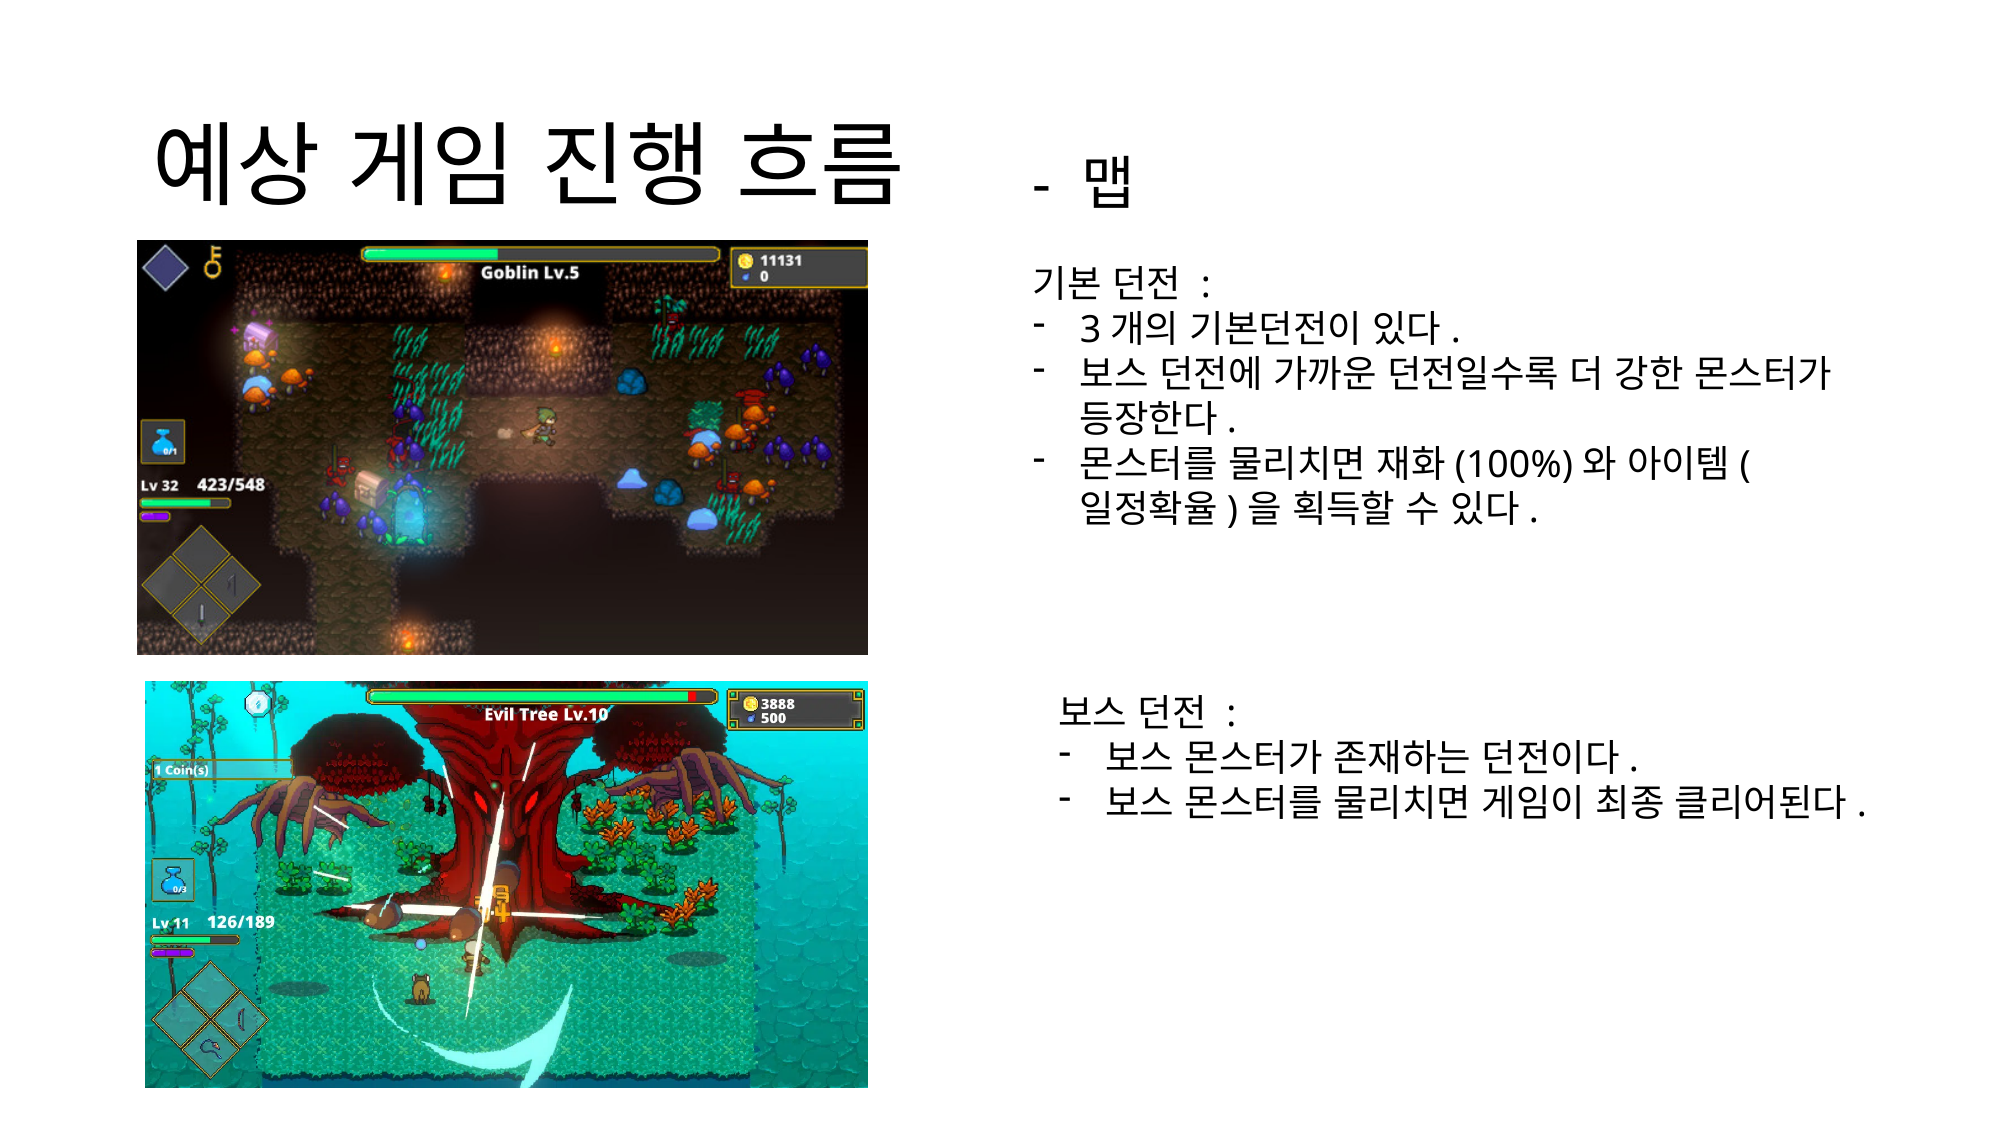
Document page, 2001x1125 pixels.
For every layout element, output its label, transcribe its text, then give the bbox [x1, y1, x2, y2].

picture [144, 680, 868, 1088]
title 예상 게임 진행 흐름 [137, 59, 1023, 278]
text_box 보스 던전 : 보스 몬스터가 존재하는 던전이다. 보스 몬스터를 물리치면 게임이 최종 클리어된다. [1043, 681, 1919, 831]
text_box - 맵 [1018, 139, 1819, 225]
text_box 기본 던전 : 3개의 기본던전이 있다. 보스 던전에 가까운 던전일수록 더 강한 몬스터가 등장한다. 몬스터를 물리치면 재화(100%)와 아이템(일정확율)을 획득할 수 있다. [1018, 253, 1863, 538]
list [136, 240, 868, 655]
